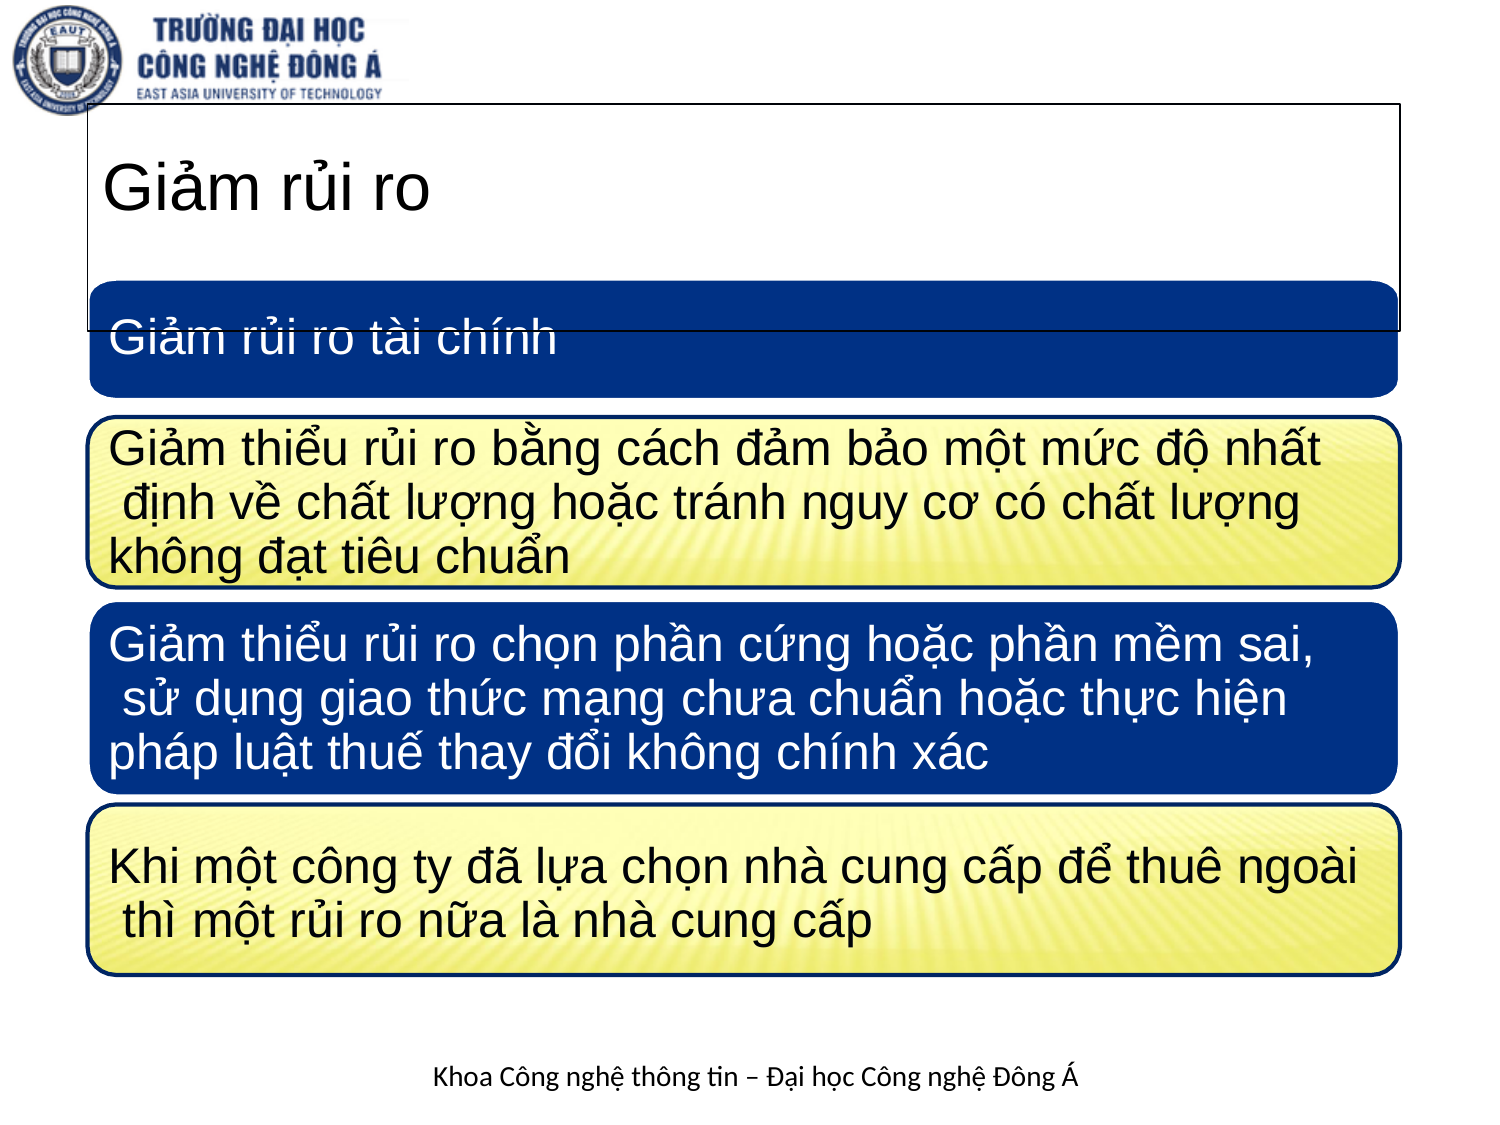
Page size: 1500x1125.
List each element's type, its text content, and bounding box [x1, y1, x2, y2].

title Giảm rủi ro [87, 103, 1400, 274]
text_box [85, 276, 1403, 403]
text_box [85, 597, 1403, 978]
picture [5, 5, 409, 116]
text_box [85, 414, 1403, 590]
